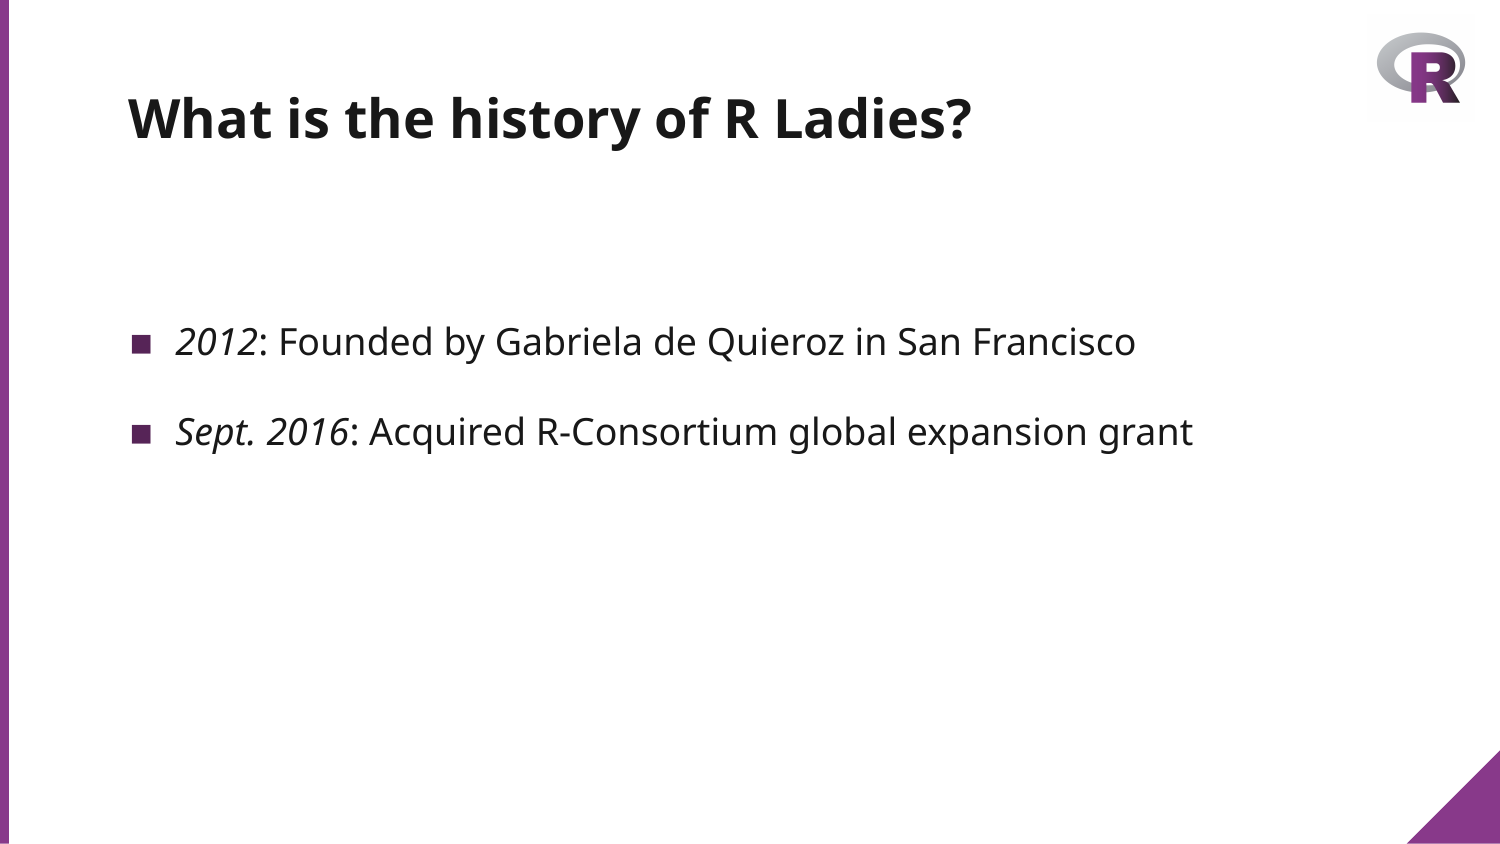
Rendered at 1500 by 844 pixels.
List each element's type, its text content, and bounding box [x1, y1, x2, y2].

title What is the history of R Ladies? [113, 69, 1030, 210]
picture [1367, 14, 1475, 122]
list 2012: Founded by Gabriela de Quieroz in San Francisco Sept. 2016: Acquired R-Consortium global expansion grant [113, 257, 1240, 775]
